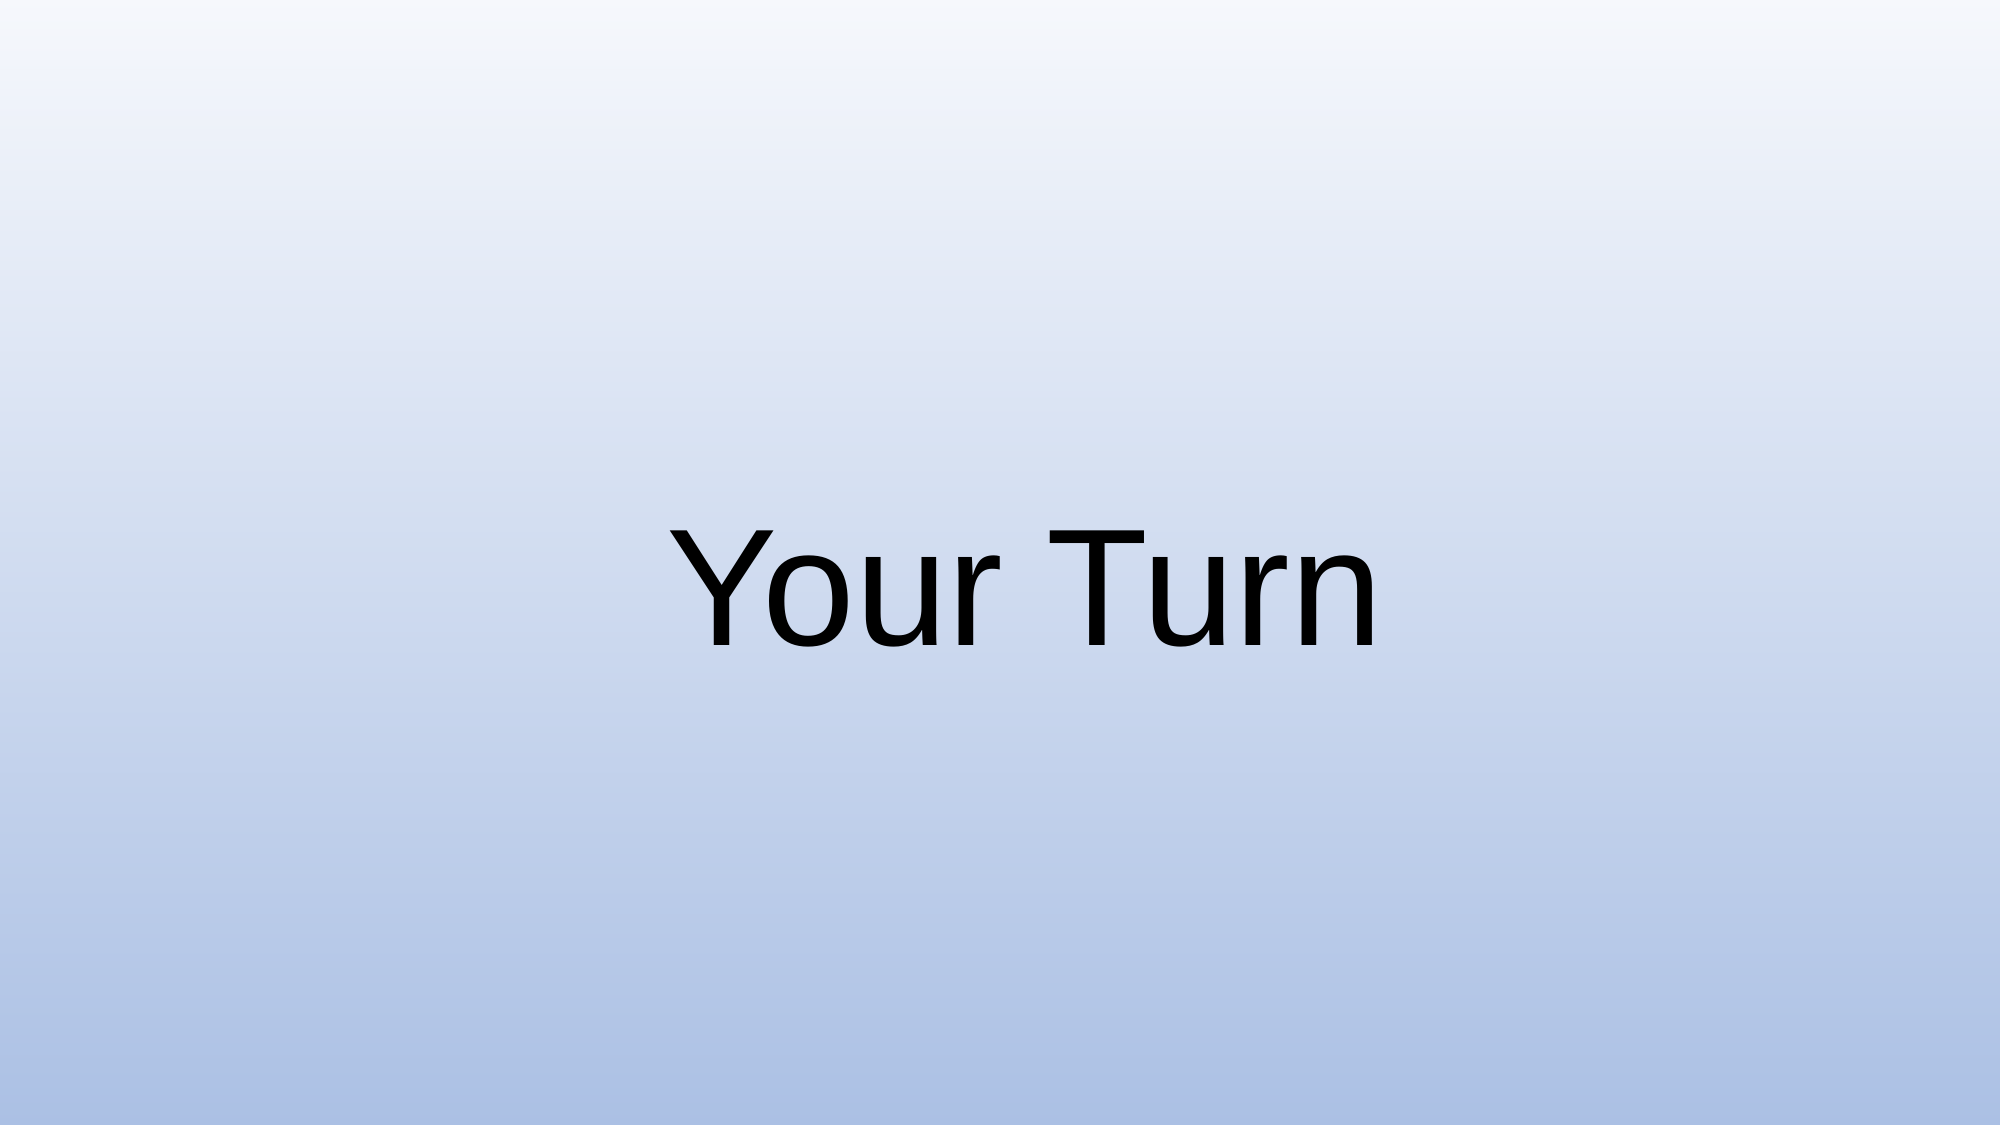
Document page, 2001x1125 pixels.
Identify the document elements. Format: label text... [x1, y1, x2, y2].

title Your Turn [162, 482, 1888, 700]
